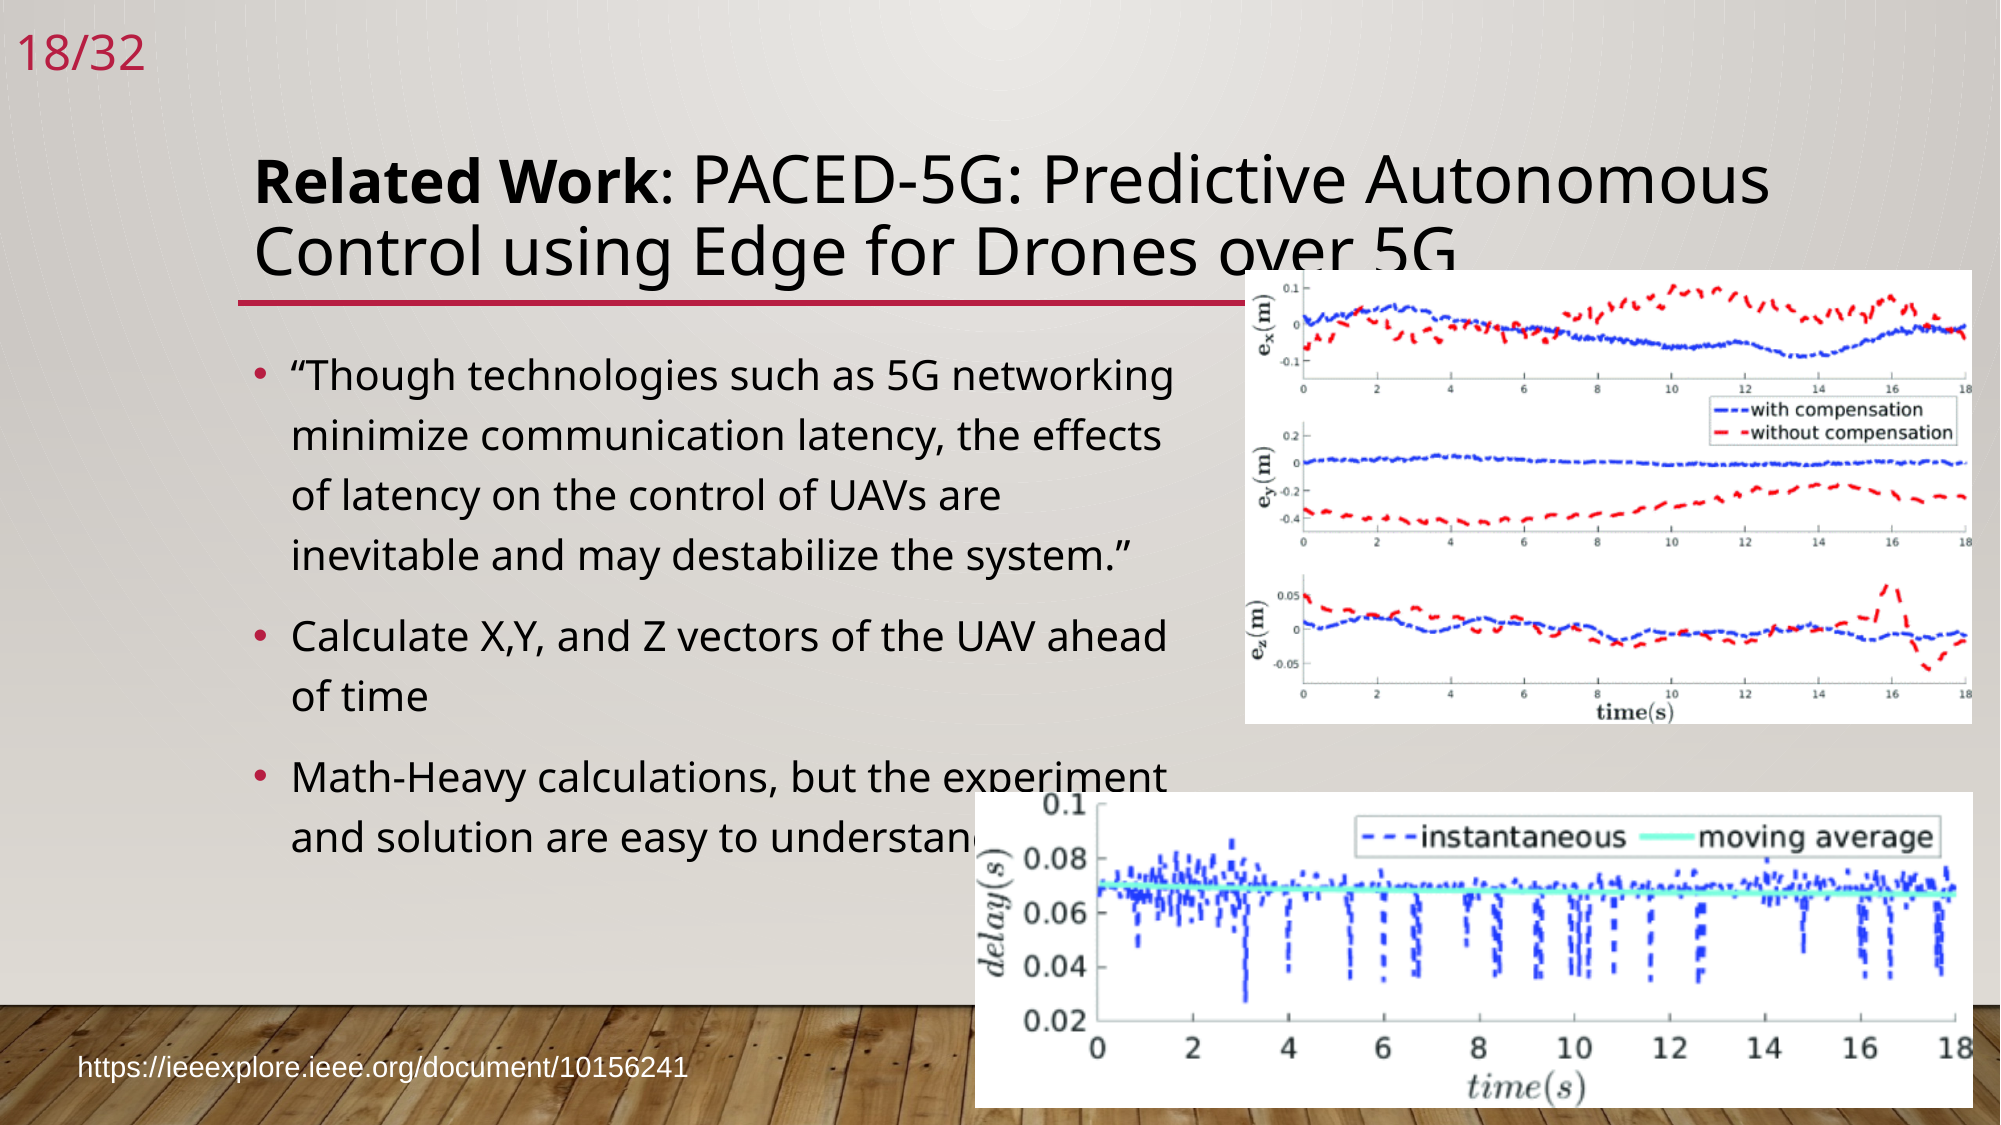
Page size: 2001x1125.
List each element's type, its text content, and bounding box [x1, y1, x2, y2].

list “Though technologies such as 5G networking minimize communication latency, the effects of latency on the control of UAVs are inevitable and may destabilize the system.” Calculate X,Y, and Z vectors of the UAV ahead of time Math-Heavy calculations, but the experiment and solution are easy to understand [238, 330, 1198, 950]
picture [1245, 270, 1973, 725]
title Related Work: PACED-5G: Predictive Autonomous Control using Edge for Drones over 5G [238, 131, 1814, 305]
slide_number 18/32 [0, 13, 162, 92]
text_box https://ieeexplore.ieee.org/document/10156241 [62, 1040, 975, 1091]
picture [0, 791, 2000, 1125]
